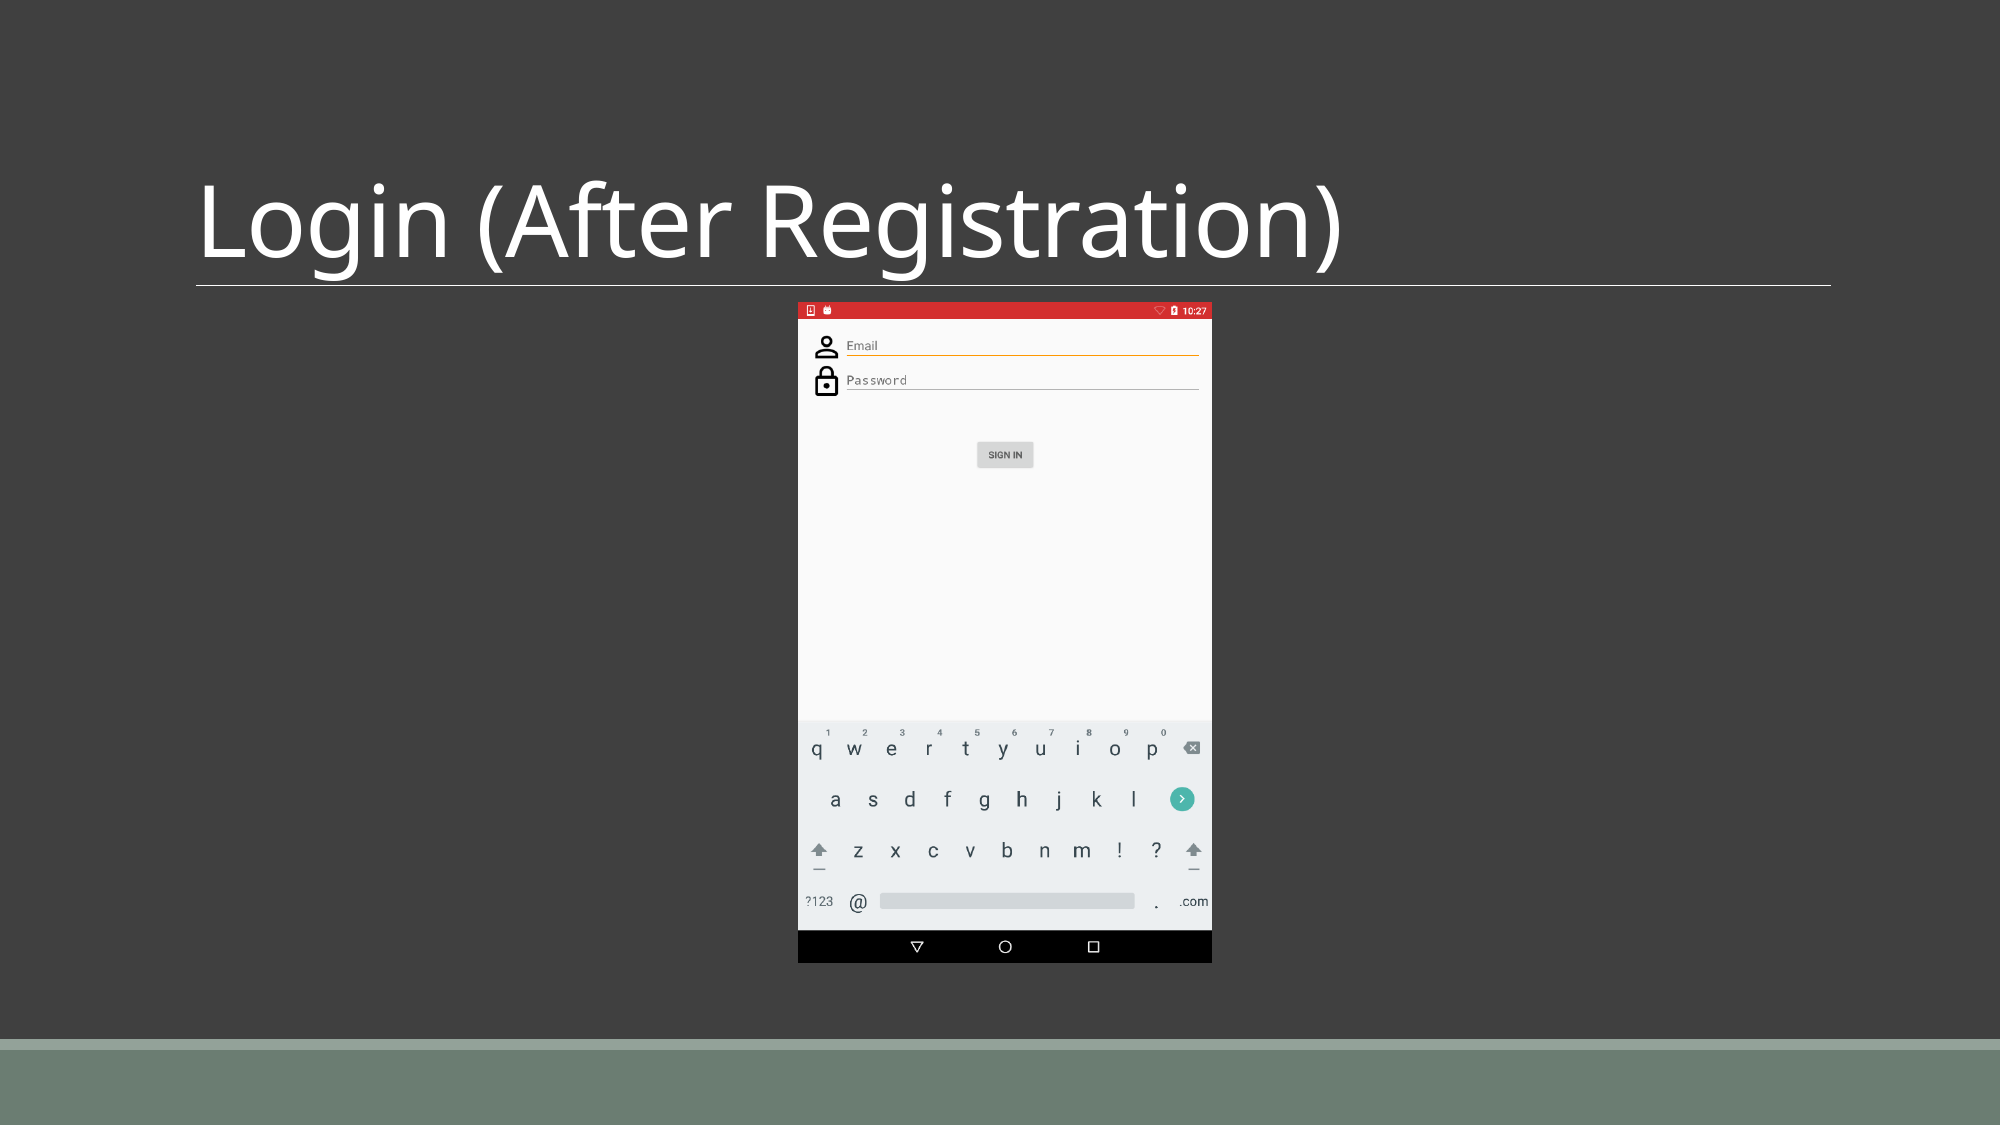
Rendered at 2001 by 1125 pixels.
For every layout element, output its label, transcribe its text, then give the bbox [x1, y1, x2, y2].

title Login (After Registration) [180, 47, 1830, 285]
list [798, 302, 1212, 964]
